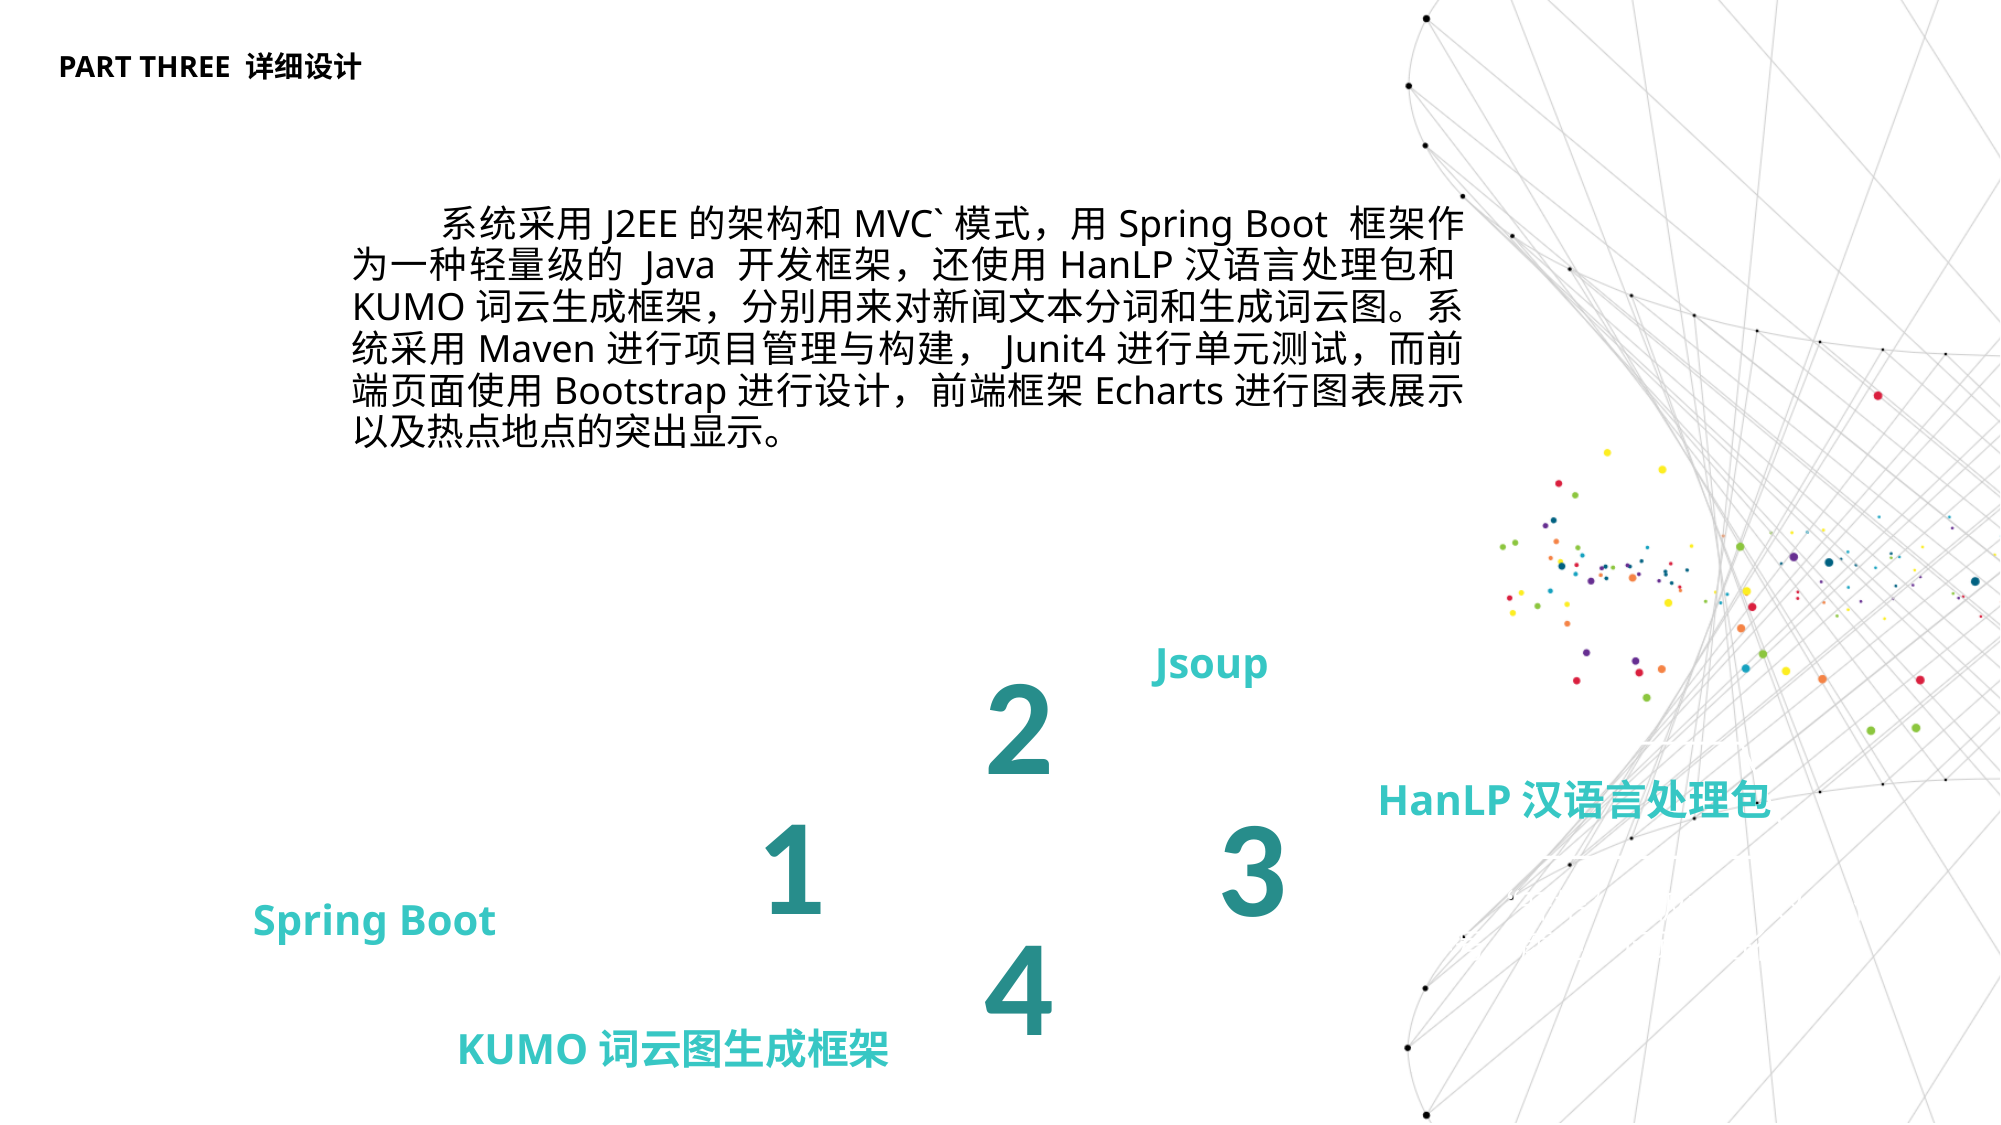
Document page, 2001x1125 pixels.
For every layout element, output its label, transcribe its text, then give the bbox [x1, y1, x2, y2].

picture [1314, 0, 2001, 1123]
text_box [448, 989, 936, 1104]
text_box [1093, 743, 1368, 981]
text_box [628, 740, 904, 978]
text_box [860, 870, 1136, 1108]
list PART THREE 详细设计 [42, 35, 586, 101]
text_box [860, 612, 1136, 850]
text_box 顶部“开始”面板中可以对字体、字号、颜色、行距等进行修改。 [1406, 877, 1959, 973]
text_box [199, 864, 676, 979]
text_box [1088, 612, 1565, 727]
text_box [1322, 743, 1798, 858]
text_box 系统采用J2EE的架构和MVC`模式，用Spring Boot 框架作为一种轻量级的 Java 开发框架，还使用HanLP汉语言处理包和KUMO词云生成框架，分别用来对新闻文本分词和生成词云图。系统采用Maven进行项目管理与构建，Junit4进行单元测试，而前端页面使用Bootstrap进行设计，前端框架Echarts进行图表展示以及热点地点的突出显示。 [337, 195, 1480, 461]
